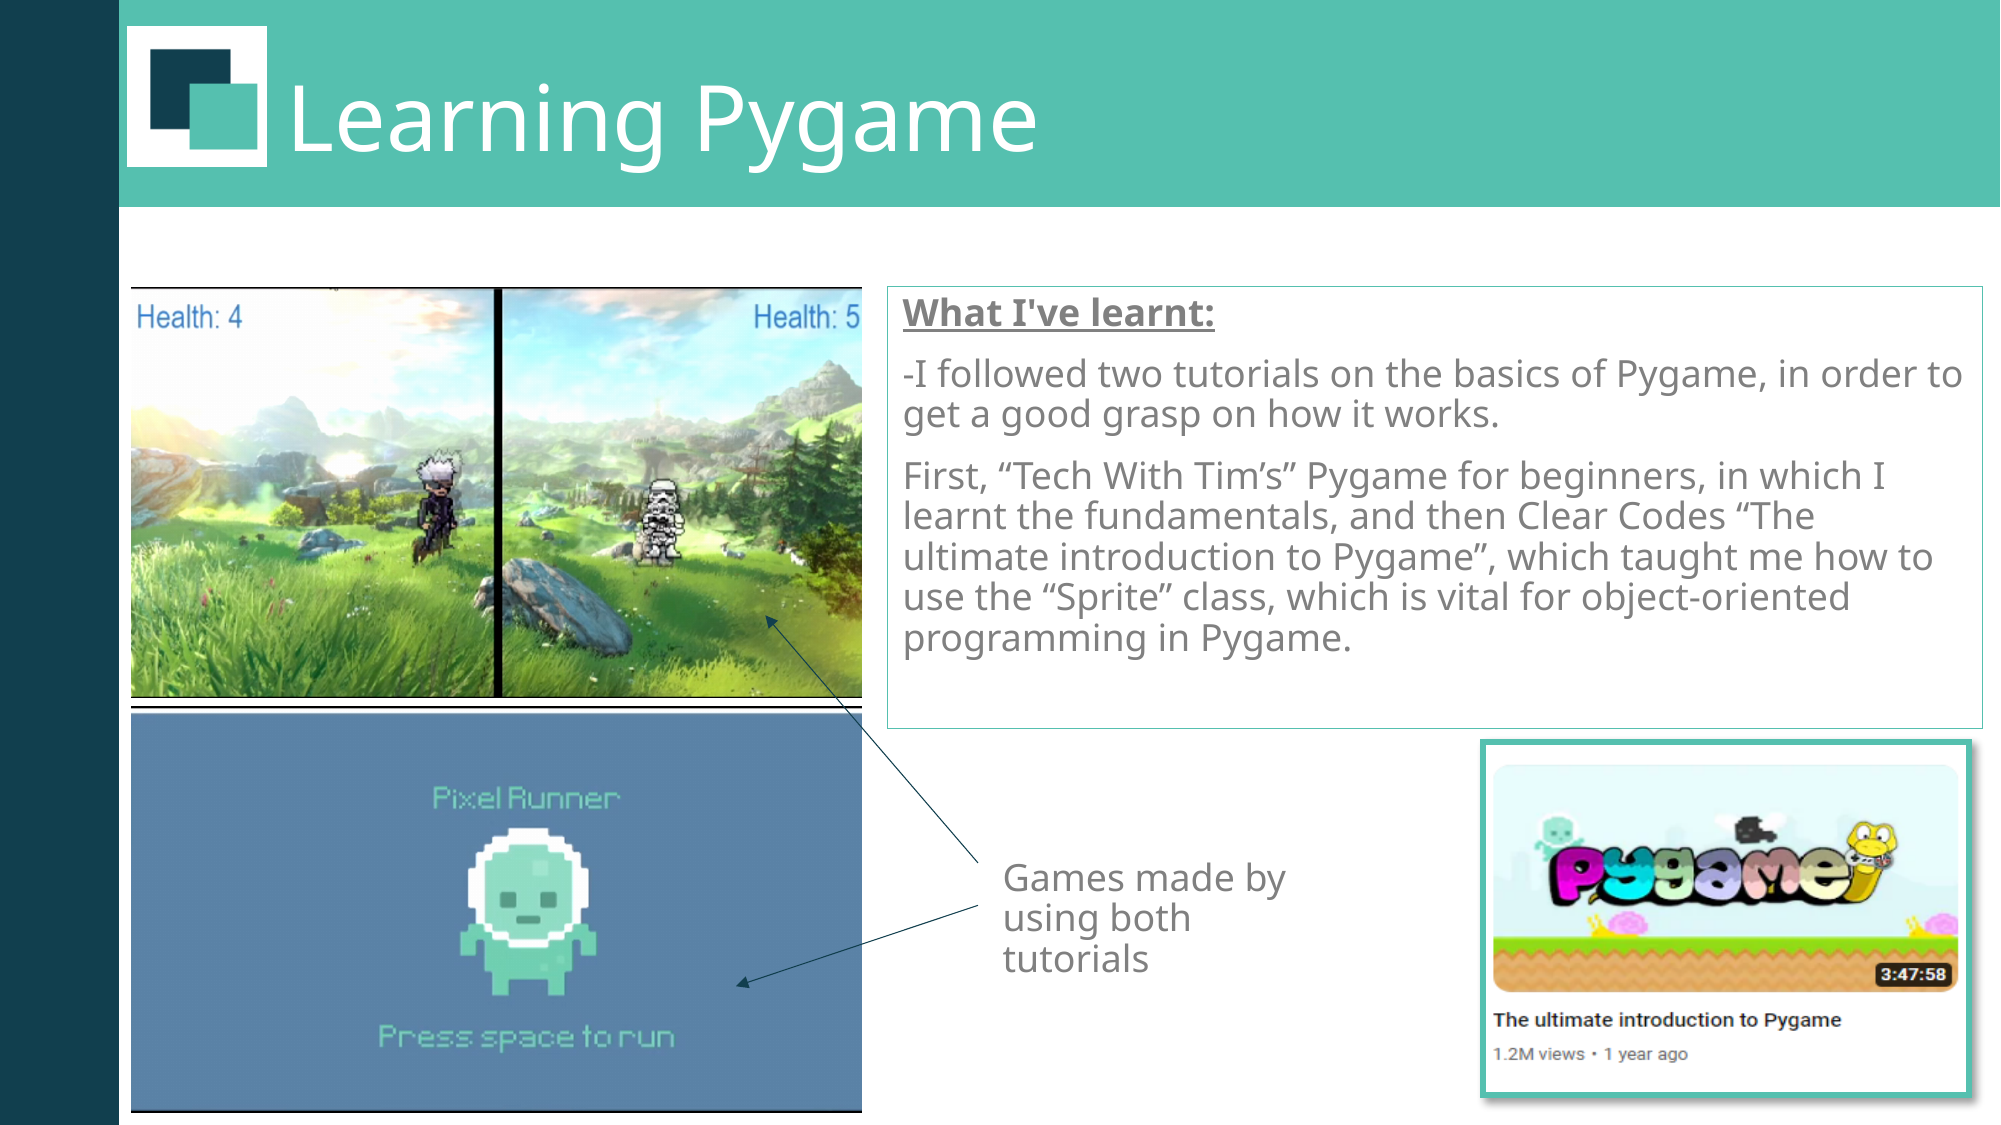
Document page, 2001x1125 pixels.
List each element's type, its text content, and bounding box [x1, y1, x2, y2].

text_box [735, 905, 978, 987]
subtitle What I've learnt: -I followed two tutorials on the basics of Pygame, in order to get a good grasp on how it works. First, “Tech With Tim’s” Pygame for beginners, in which I learnt the fundamentals, and then Clear Codes “The ultimate introduction to Pygame”, which taught me how to use the “Sprite” class, which is vital for object-oriented programming in Pygame. [887, 286, 1983, 729]
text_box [130, 286, 863, 699]
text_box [765, 615, 979, 863]
text_box Games made by using both tutorials [987, 851, 1337, 987]
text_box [130, 705, 863, 1114]
picture [1486, 745, 1966, 1093]
picture [0, 0, 2000, 1125]
